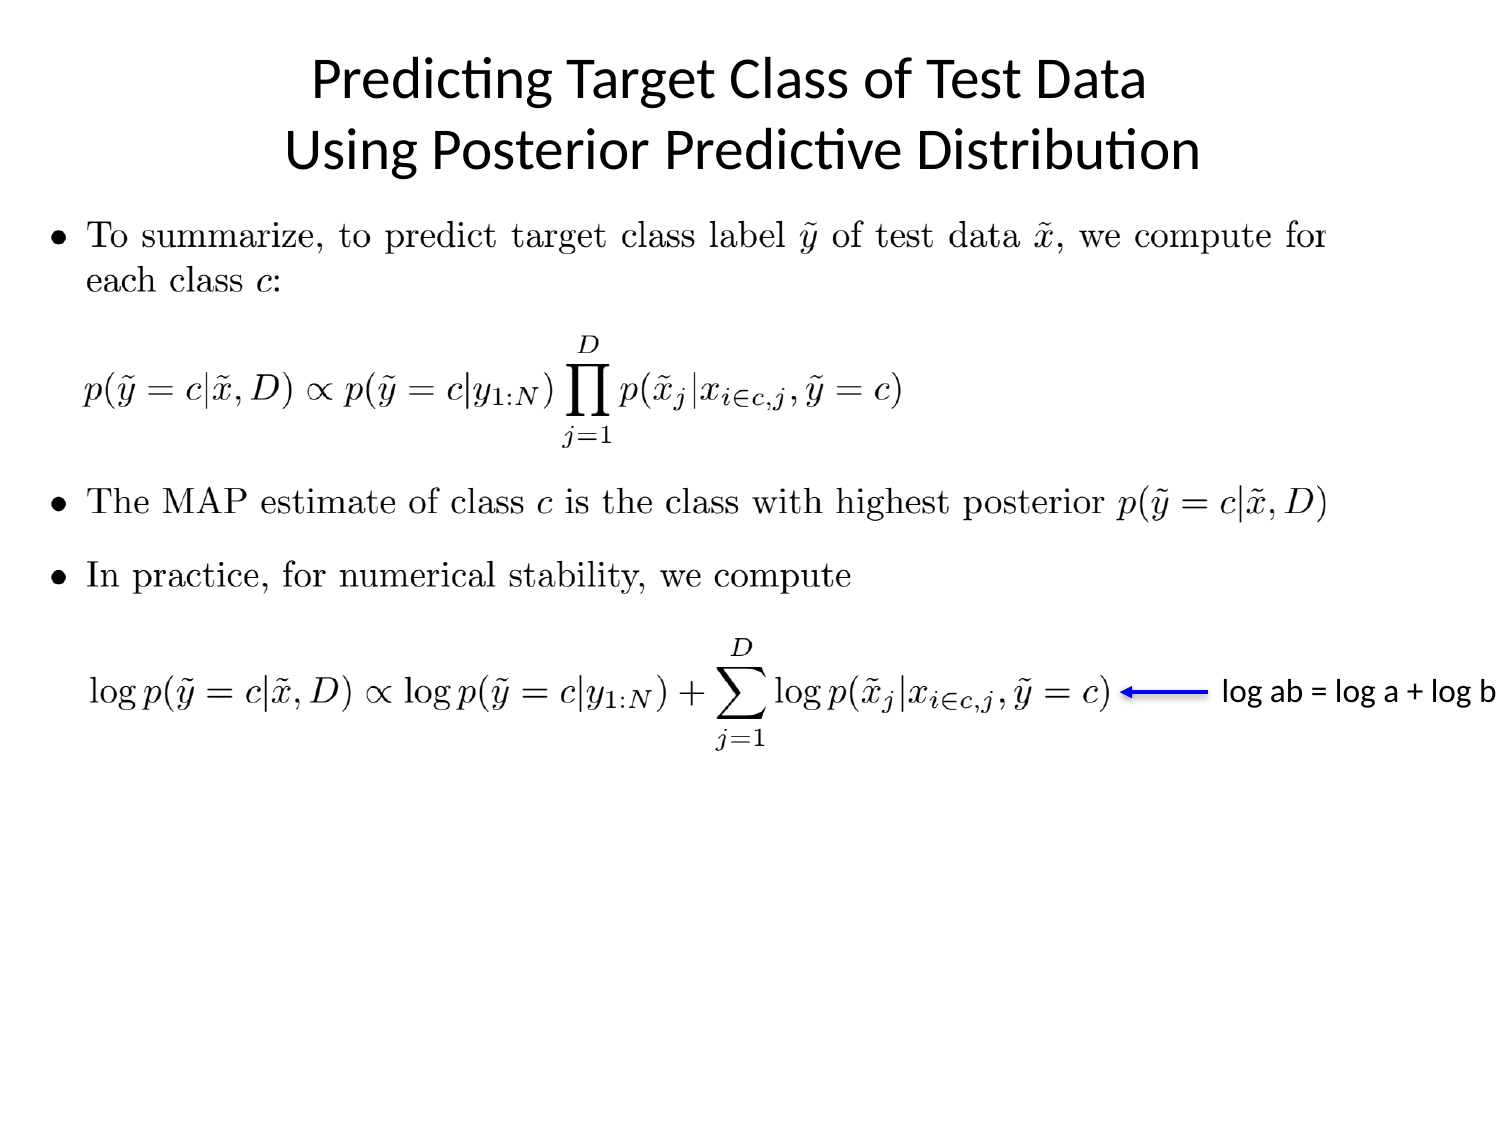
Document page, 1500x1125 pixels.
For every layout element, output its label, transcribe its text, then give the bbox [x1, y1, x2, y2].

picture [50, 219, 1326, 778]
text_box log ab = log a + log b [1331, 661, 1500, 717]
